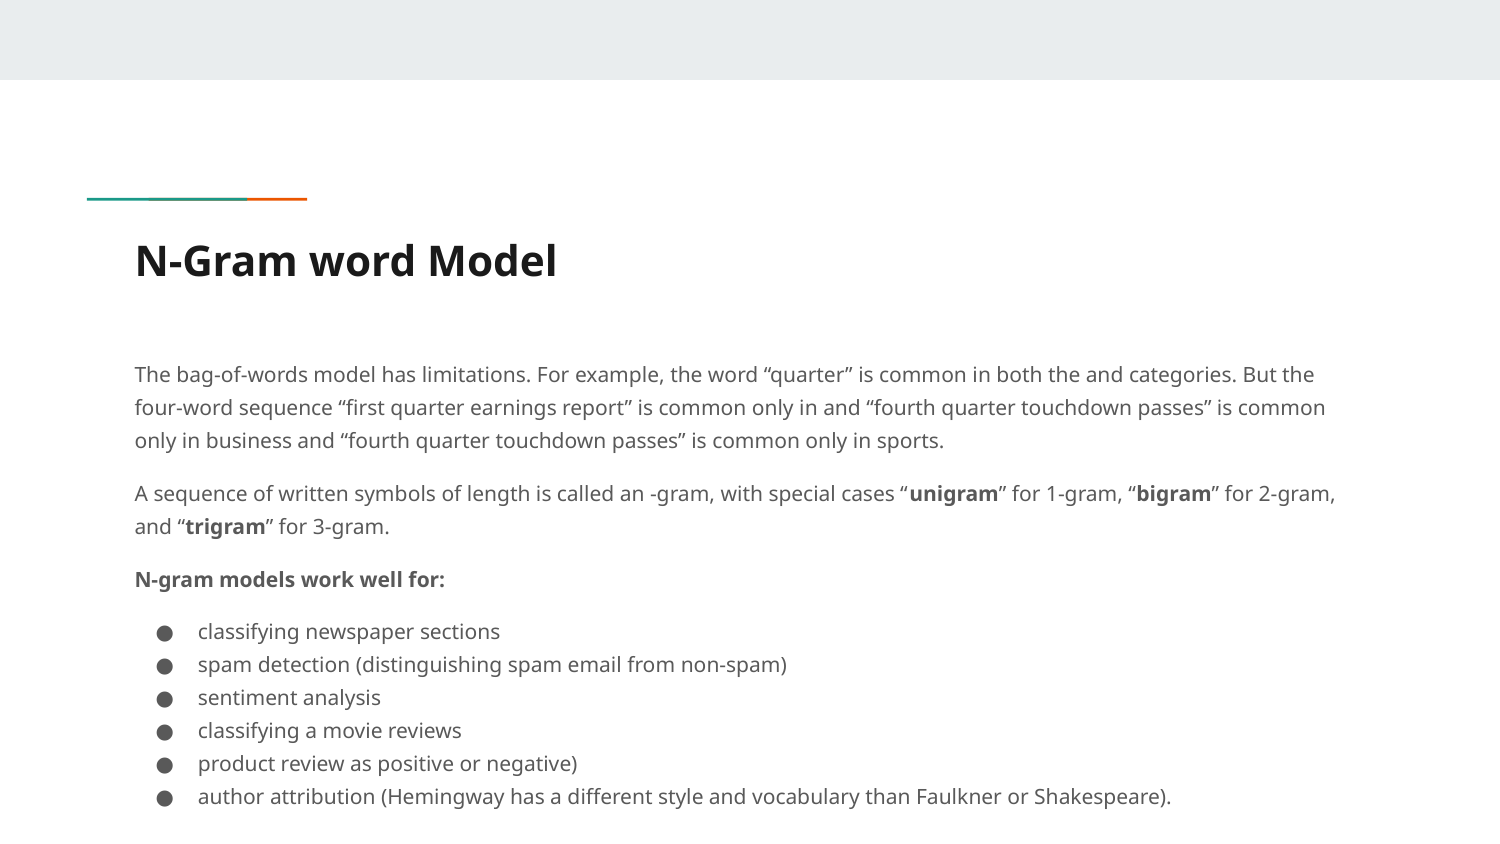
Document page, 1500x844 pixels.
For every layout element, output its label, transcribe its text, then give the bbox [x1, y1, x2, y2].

title N-Gram word Model [119, 216, 1381, 305]
list The bag-of-words model has limitations. For example, the word “quarter” is common in both the and categories. But the four-word sequence “first quarter earnings report” is common only in and “fourth quarter touchdown passes” is common only in business and “fourth quarter touchdown passes” is common only in sports. A sequence of written symbols of length is called an -gram, with special cases “unigram” for 1-gram, “bigram” for 2-gram, and “trigram” for 3-gram. N-gram models work well for: classifying newspaper sections spam detection (distinguishing spam email from non-spam) sentiment analysis classifying a movie reviews product review as positive or negative) author attribution (Hemingway has a different style and vocabulary than Faulkner or Shakespeare). [119, 341, 1381, 829]
